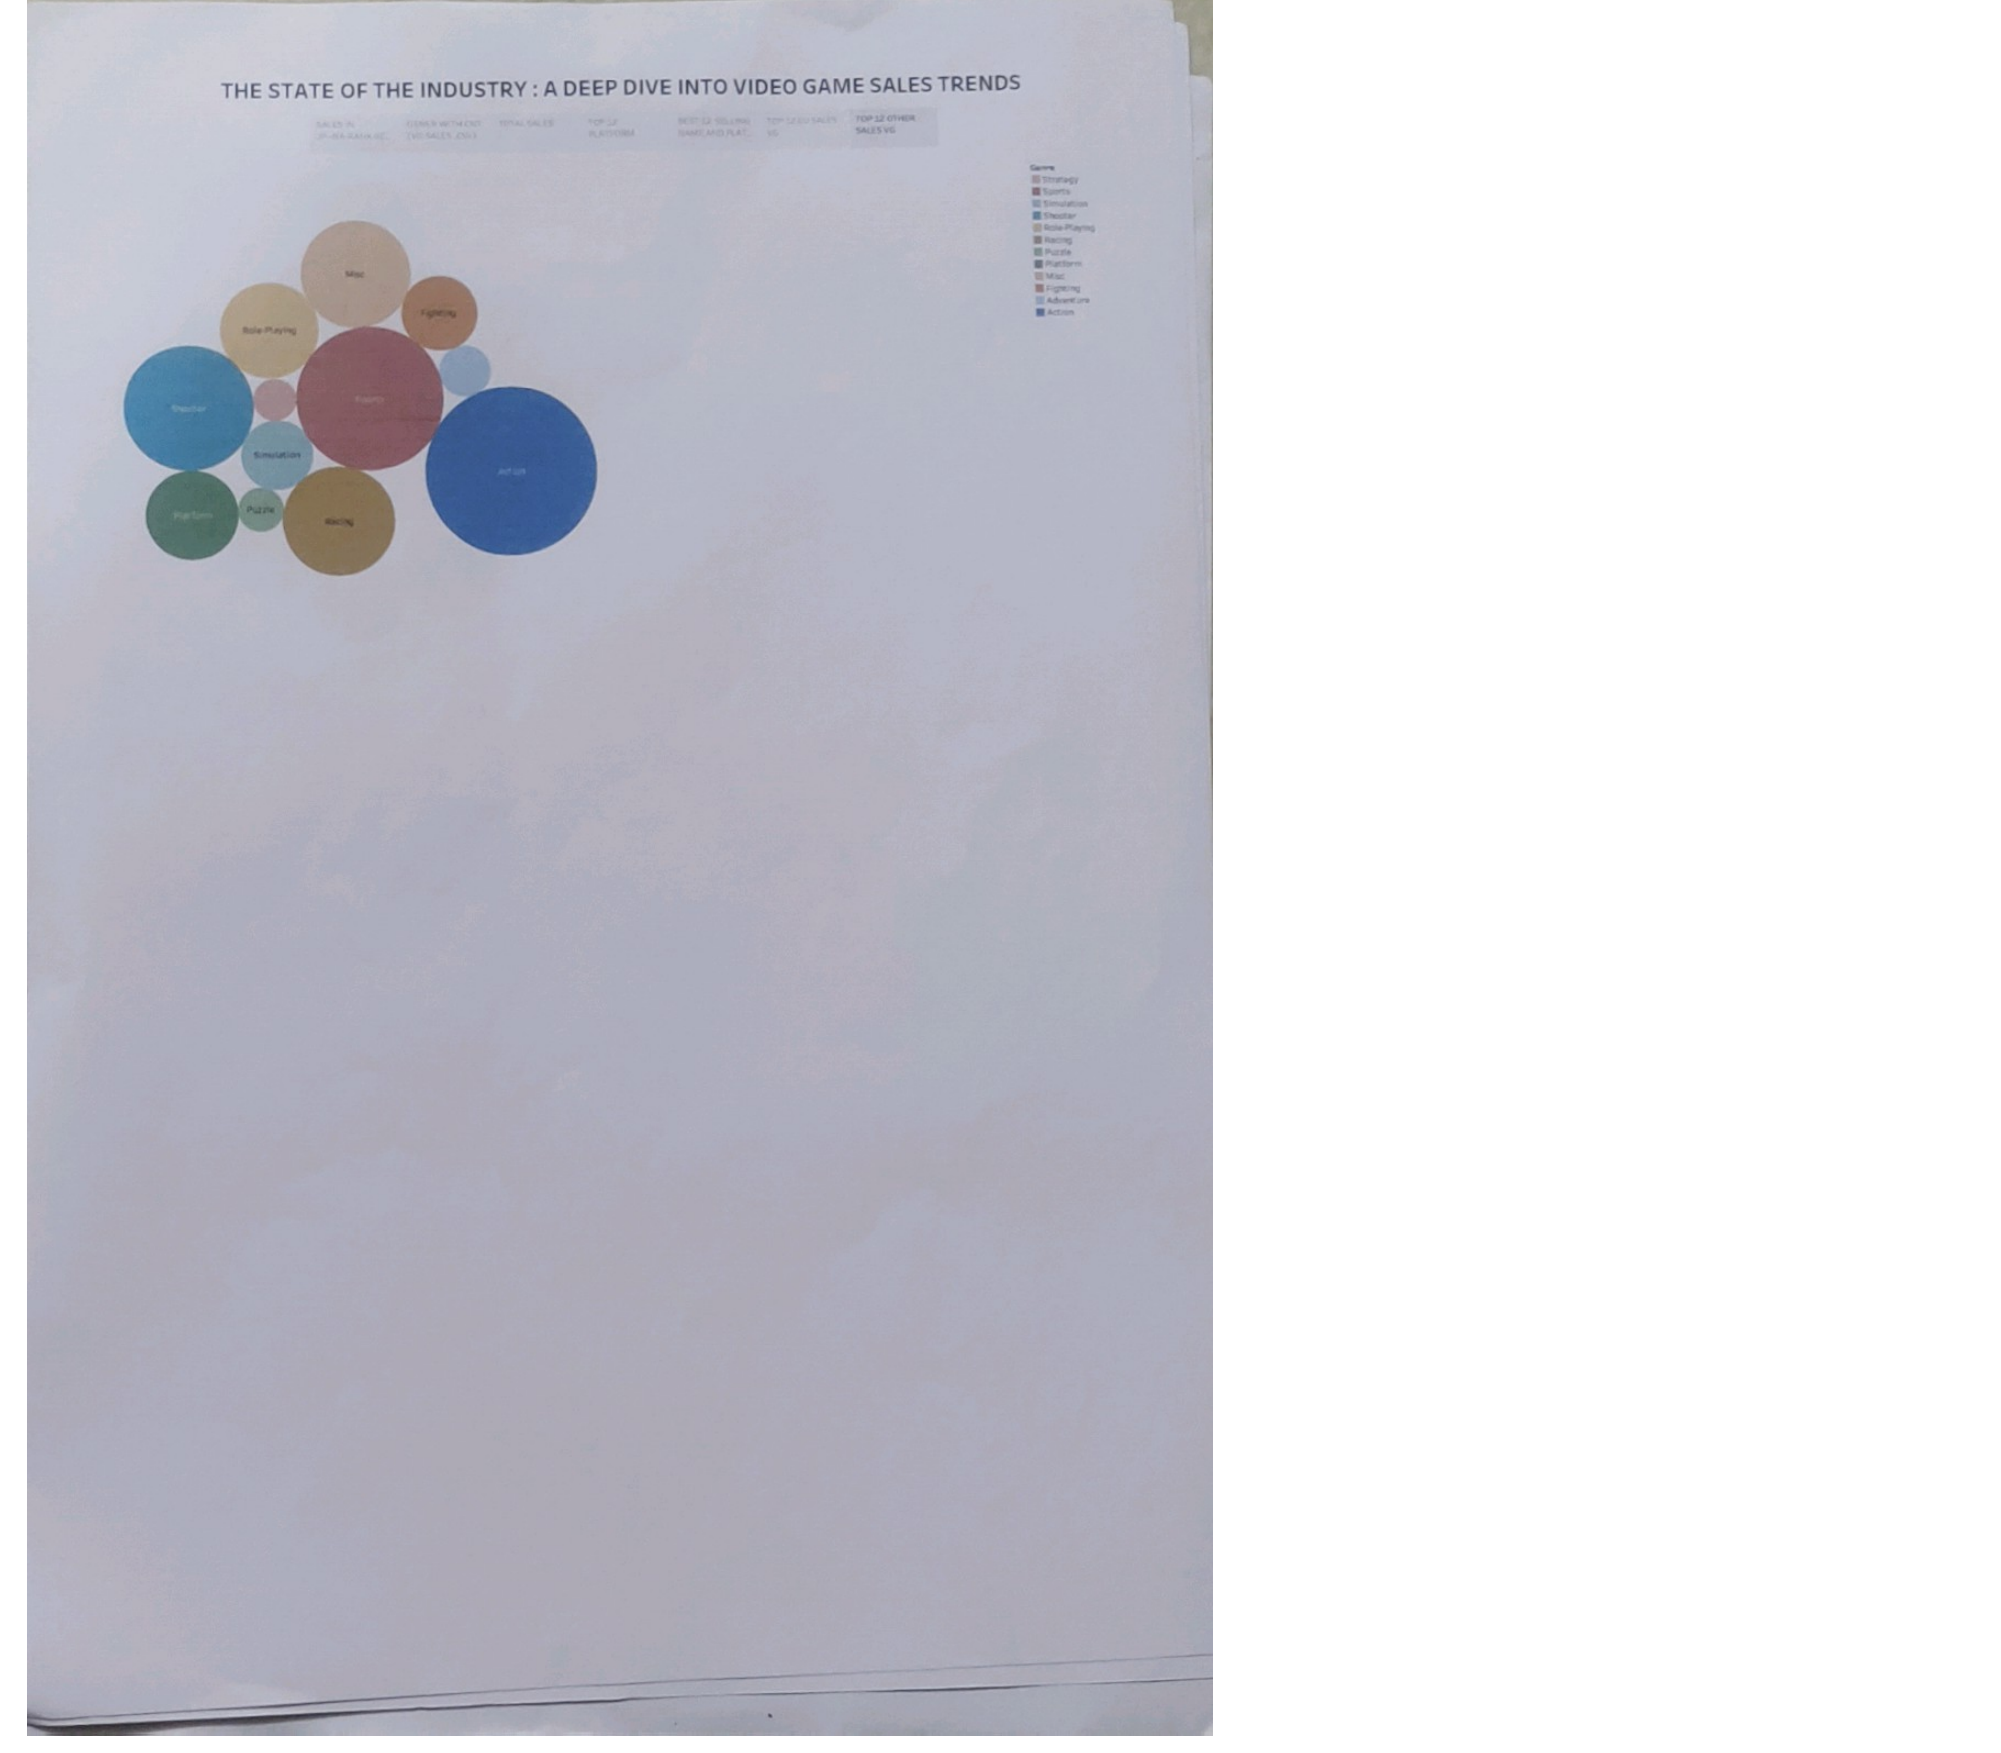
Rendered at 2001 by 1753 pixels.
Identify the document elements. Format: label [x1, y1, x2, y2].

picture [26, 0, 1213, 1736]
